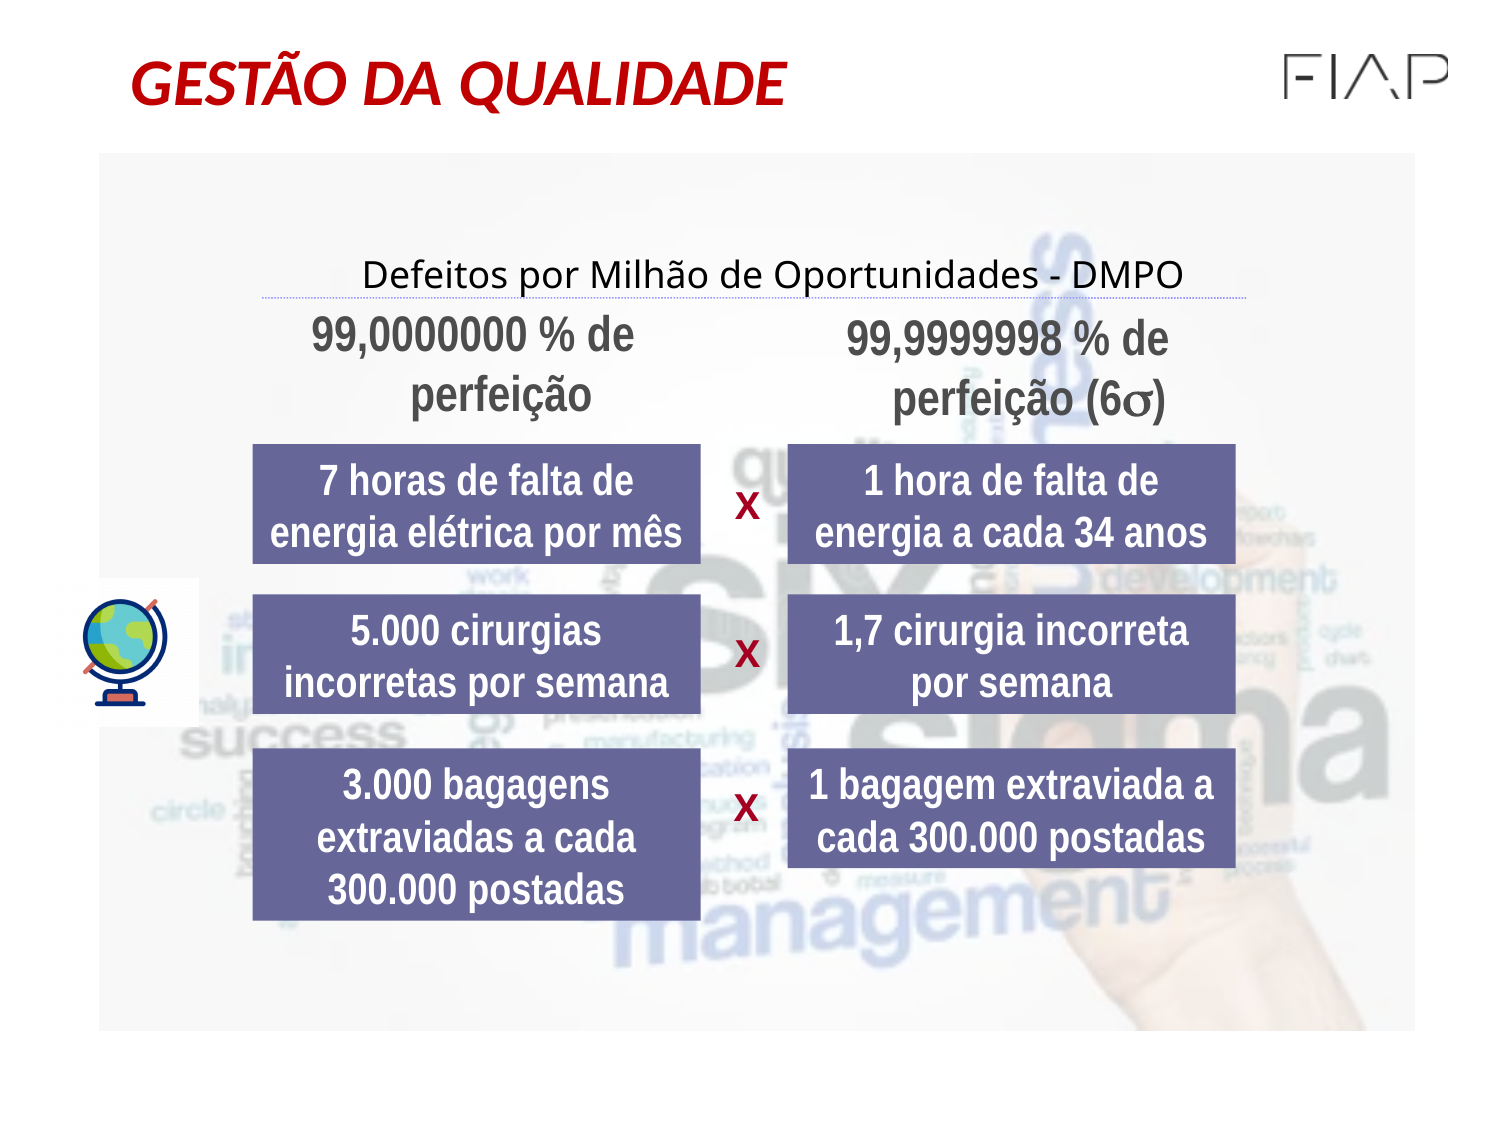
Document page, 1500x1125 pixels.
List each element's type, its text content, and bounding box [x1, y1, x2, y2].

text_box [717, 594, 1236, 716]
text_box GESTÃO DA QUALIDADE [115, 31, 1211, 126]
picture [50, 153, 1415, 1032]
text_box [716, 748, 1236, 870]
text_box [717, 443, 1236, 566]
